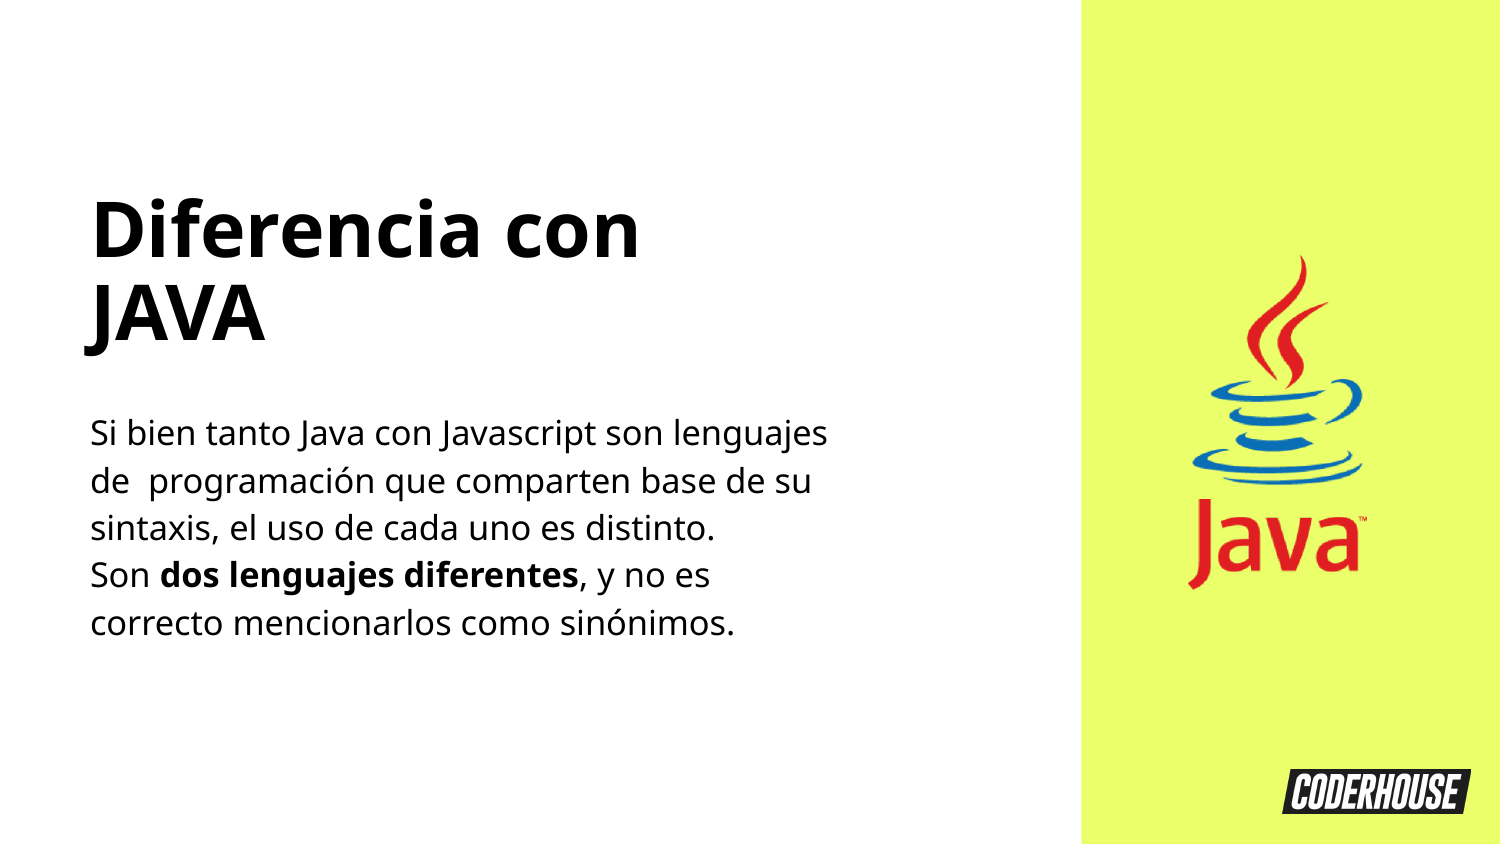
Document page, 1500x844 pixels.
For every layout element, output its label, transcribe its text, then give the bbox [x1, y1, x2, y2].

text_box Diferencia con JAVA [75, 175, 851, 372]
picture [0, 0, 1474, 844]
picture [1281, 769, 1471, 814]
text_box Si bien tanto Java con Javascript son lenguajes de programación que comparten base de su sintaxis, el uso de cada uno es distinto. Son dos lenguajes diferentes, y no es correcto mencionarlos como sinónimos. [75, 390, 851, 657]
